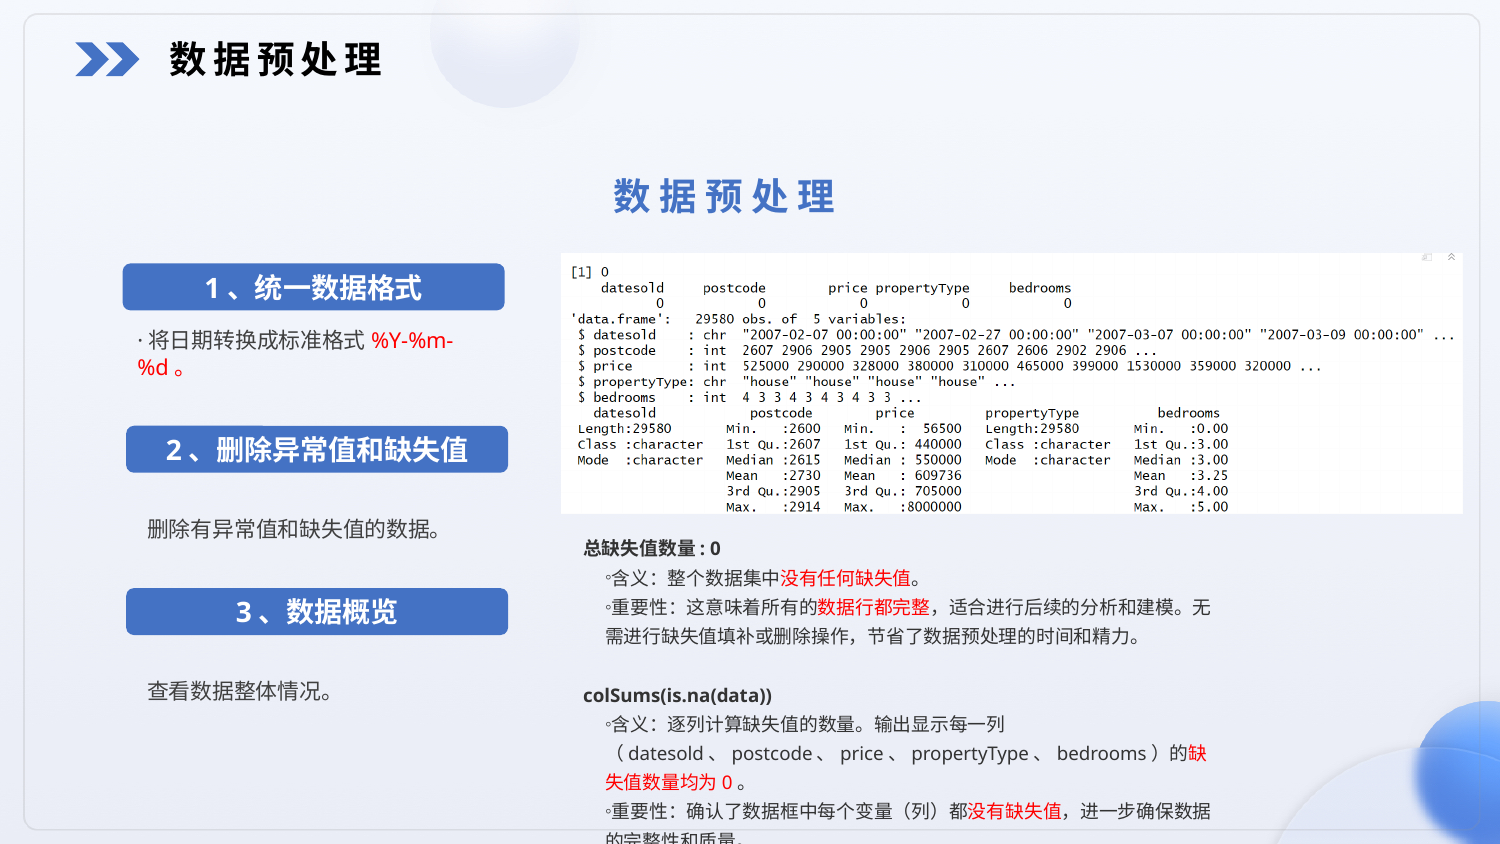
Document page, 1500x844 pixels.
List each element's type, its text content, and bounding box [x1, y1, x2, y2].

text_box 数据预处理 [153, 28, 399, 90]
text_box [75, 42, 140, 76]
text_box 1、统一数据格式 [121, 262, 506, 312]
text_box 数 据 预 处 理 [308, 165, 1142, 225]
picture [0, 0, 1500, 844]
text_box 3、数据概览 [125, 587, 510, 637]
text_box 删除有异常值和缺失值的数据。 [122, 481, 525, 550]
text_box ·将日期转换成标准格式%Y-%m-%d。 [122, 319, 505, 387]
text_box 查看数据整体情况。 [122, 644, 525, 712]
text_box 2、删除异常值和缺失值 [125, 424, 510, 474]
text_box 总缺失值数量: 0 含义：整个数据集中没有任何缺失值。 重要性：这意味着所有的数据行都完整，适合进行后续的分析和建模。无需进行缺失值填补或删除操作，节省了数据预处理的时间和精力。 colSums(is.na(data)) 含义：逐列计算缺失值的数量。输出显示每一列（datesold、postcode、price、propertyType、bedrooms）的缺失值数量均为0。 重要性：确认了数据框中每个变量（列）都没有缺失值，进一步确保数据的完整性和质量。 [566, 522, 1231, 749]
